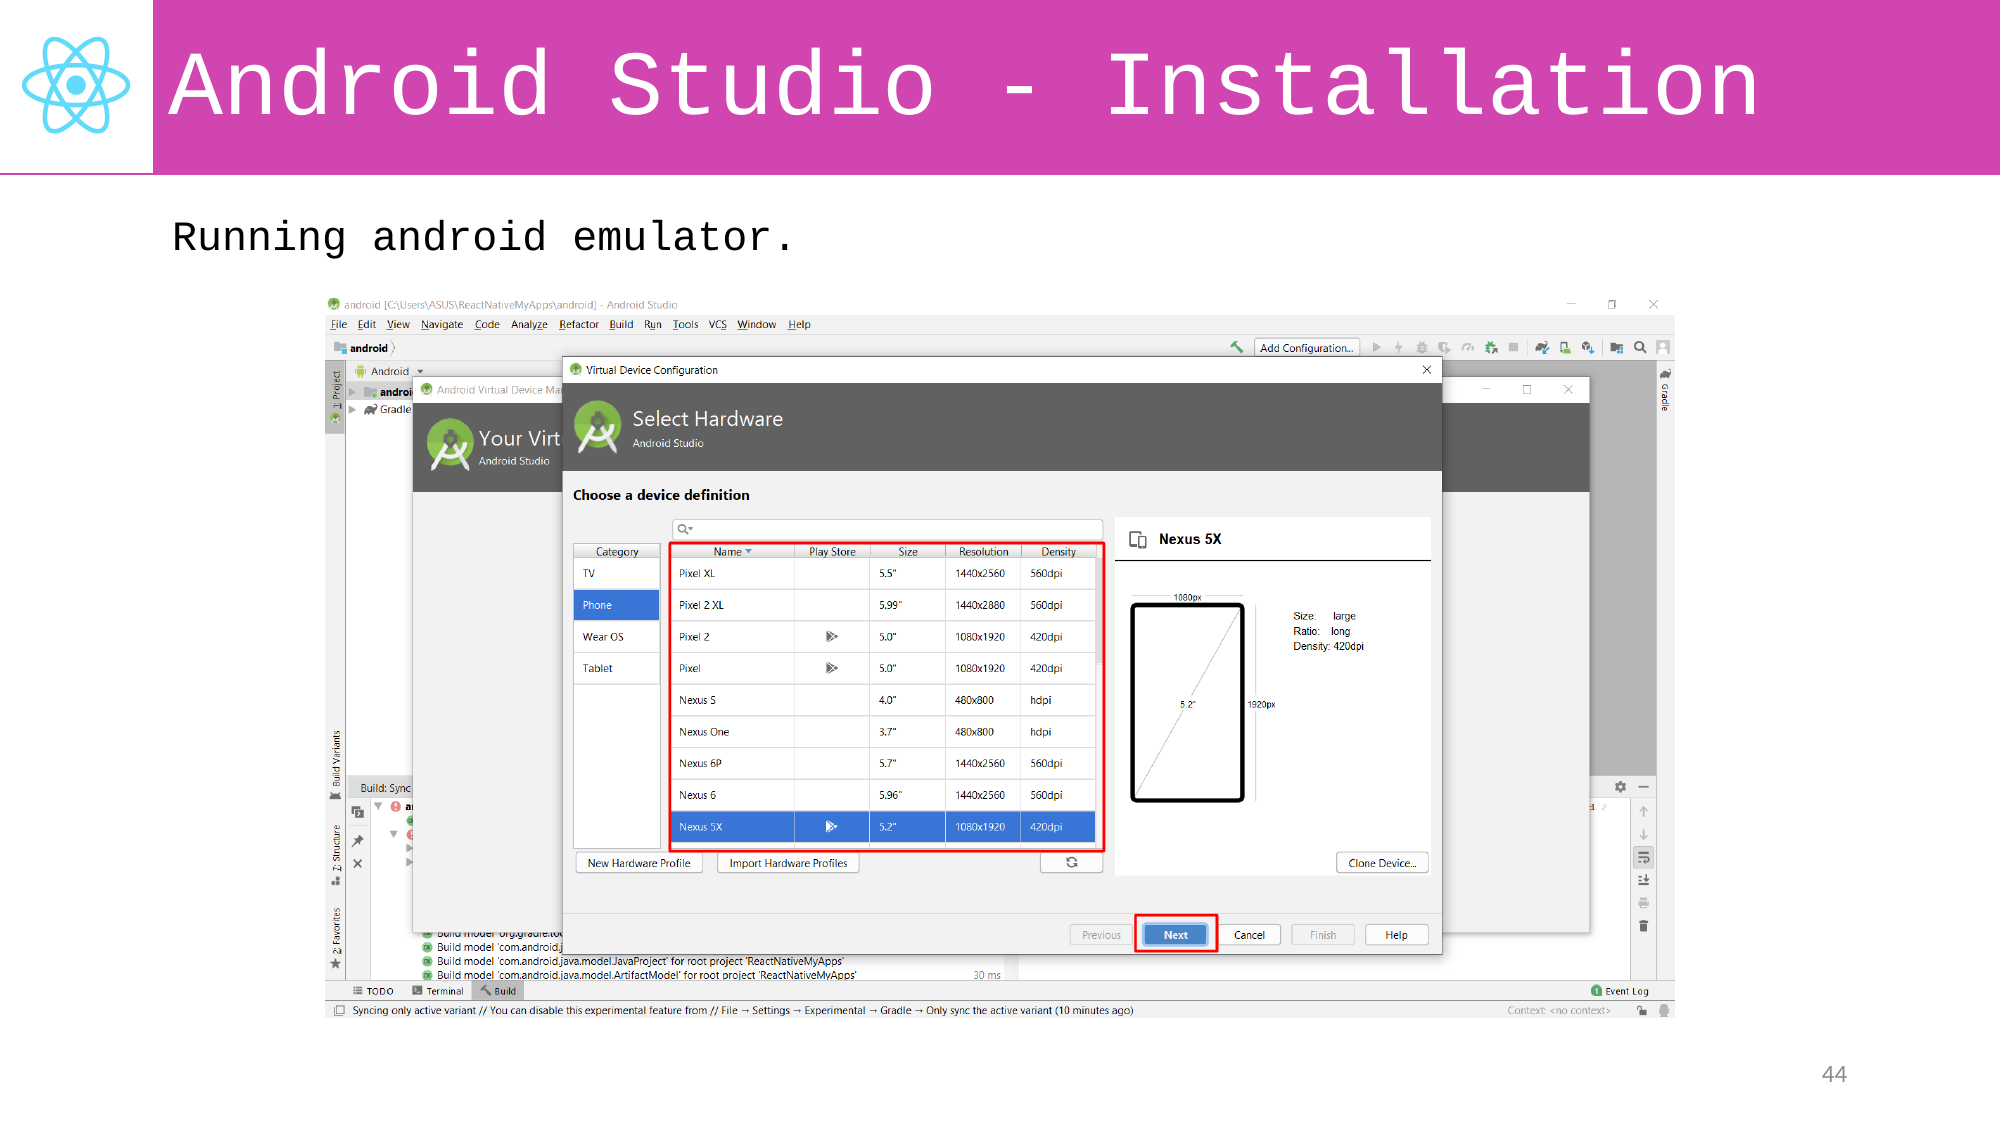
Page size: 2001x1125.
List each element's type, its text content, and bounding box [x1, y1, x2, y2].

text_box Android Studio - Installation [153, 0, 2000, 173]
text_box Running android emulator. [157, 201, 837, 267]
picture [325, 294, 1675, 1018]
slide_number 44 [1412, 1042, 1863, 1103]
picture [14, 25, 138, 149]
